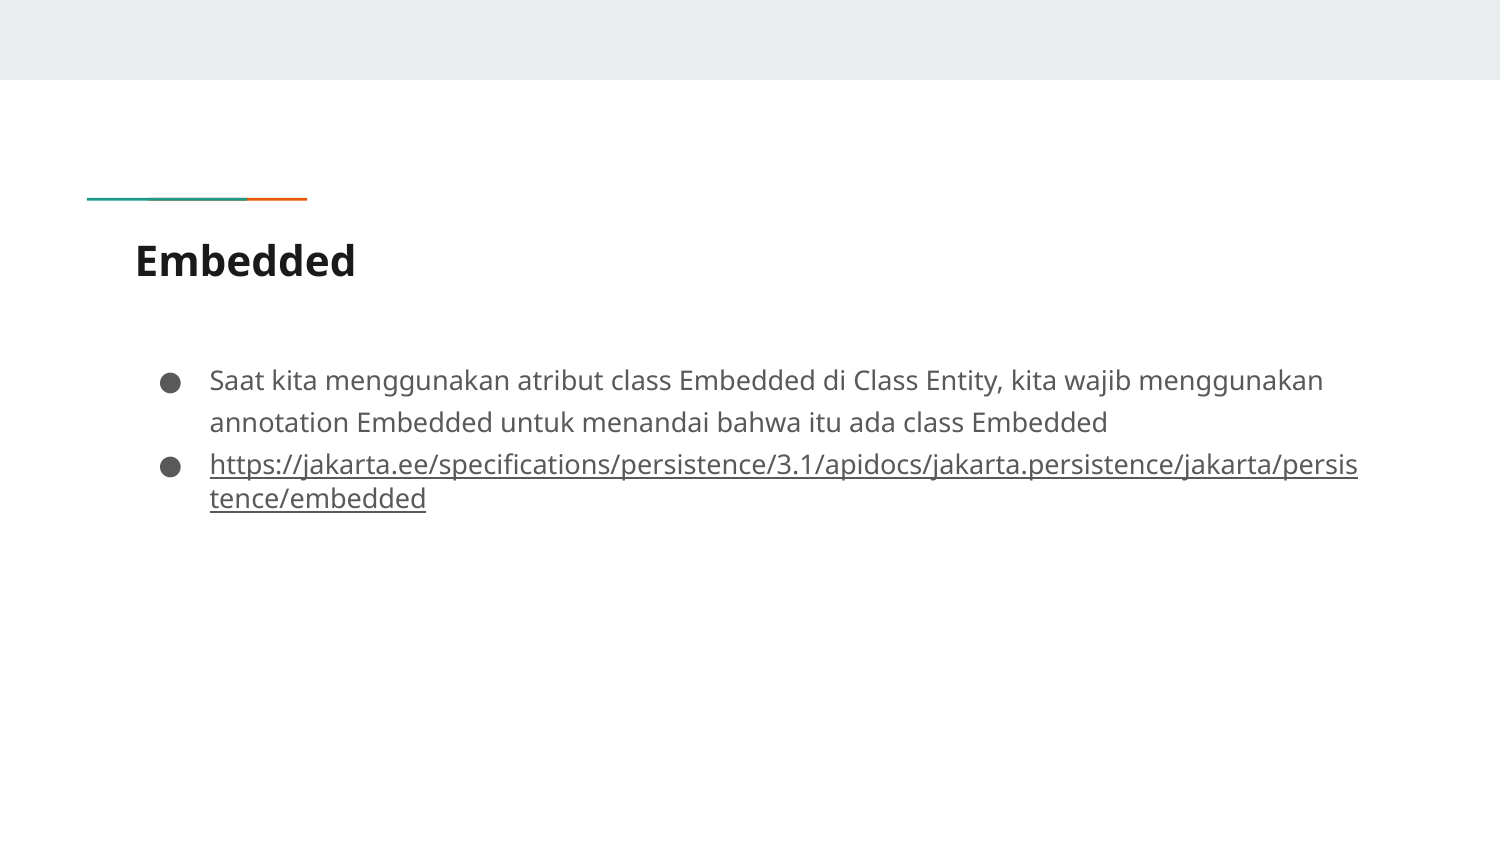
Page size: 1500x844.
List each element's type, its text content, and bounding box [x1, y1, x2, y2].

list Saat kita menggunakan atribut class Embedded di Class Entity, kita wajib menggunakan annotation Embedded untuk menandai bahwa itu ada class Embedded https://jakarta.ee/specifications/persistence/3.1/apidocs/jakarta.persistence/jakarta/persistence/embedded [119, 341, 1381, 712]
title Embedded [119, 216, 1381, 305]
